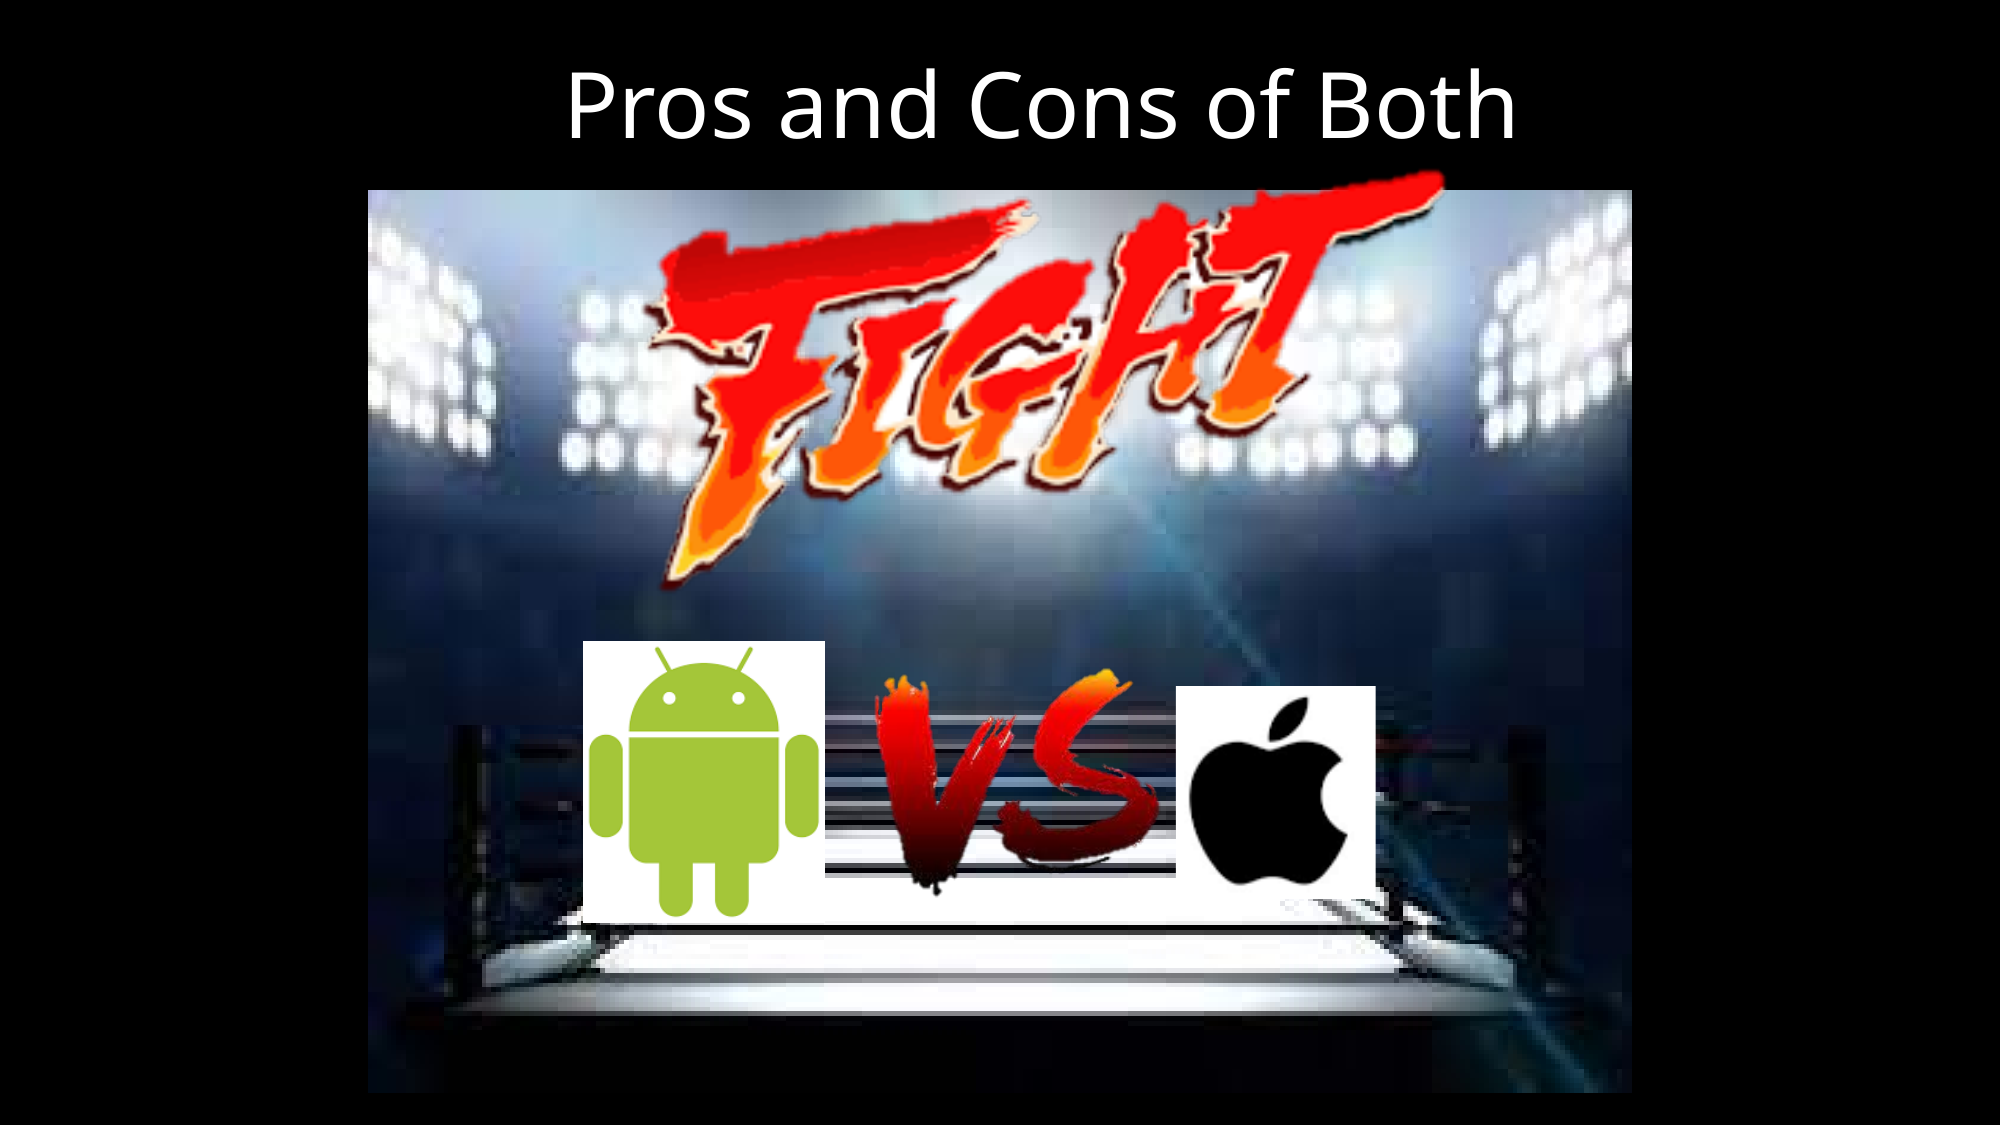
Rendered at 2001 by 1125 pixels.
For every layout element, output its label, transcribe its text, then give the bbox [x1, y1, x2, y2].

picture [368, 106, 1632, 1093]
title Pros and Cons of Both [548, 0, 2000, 218]
